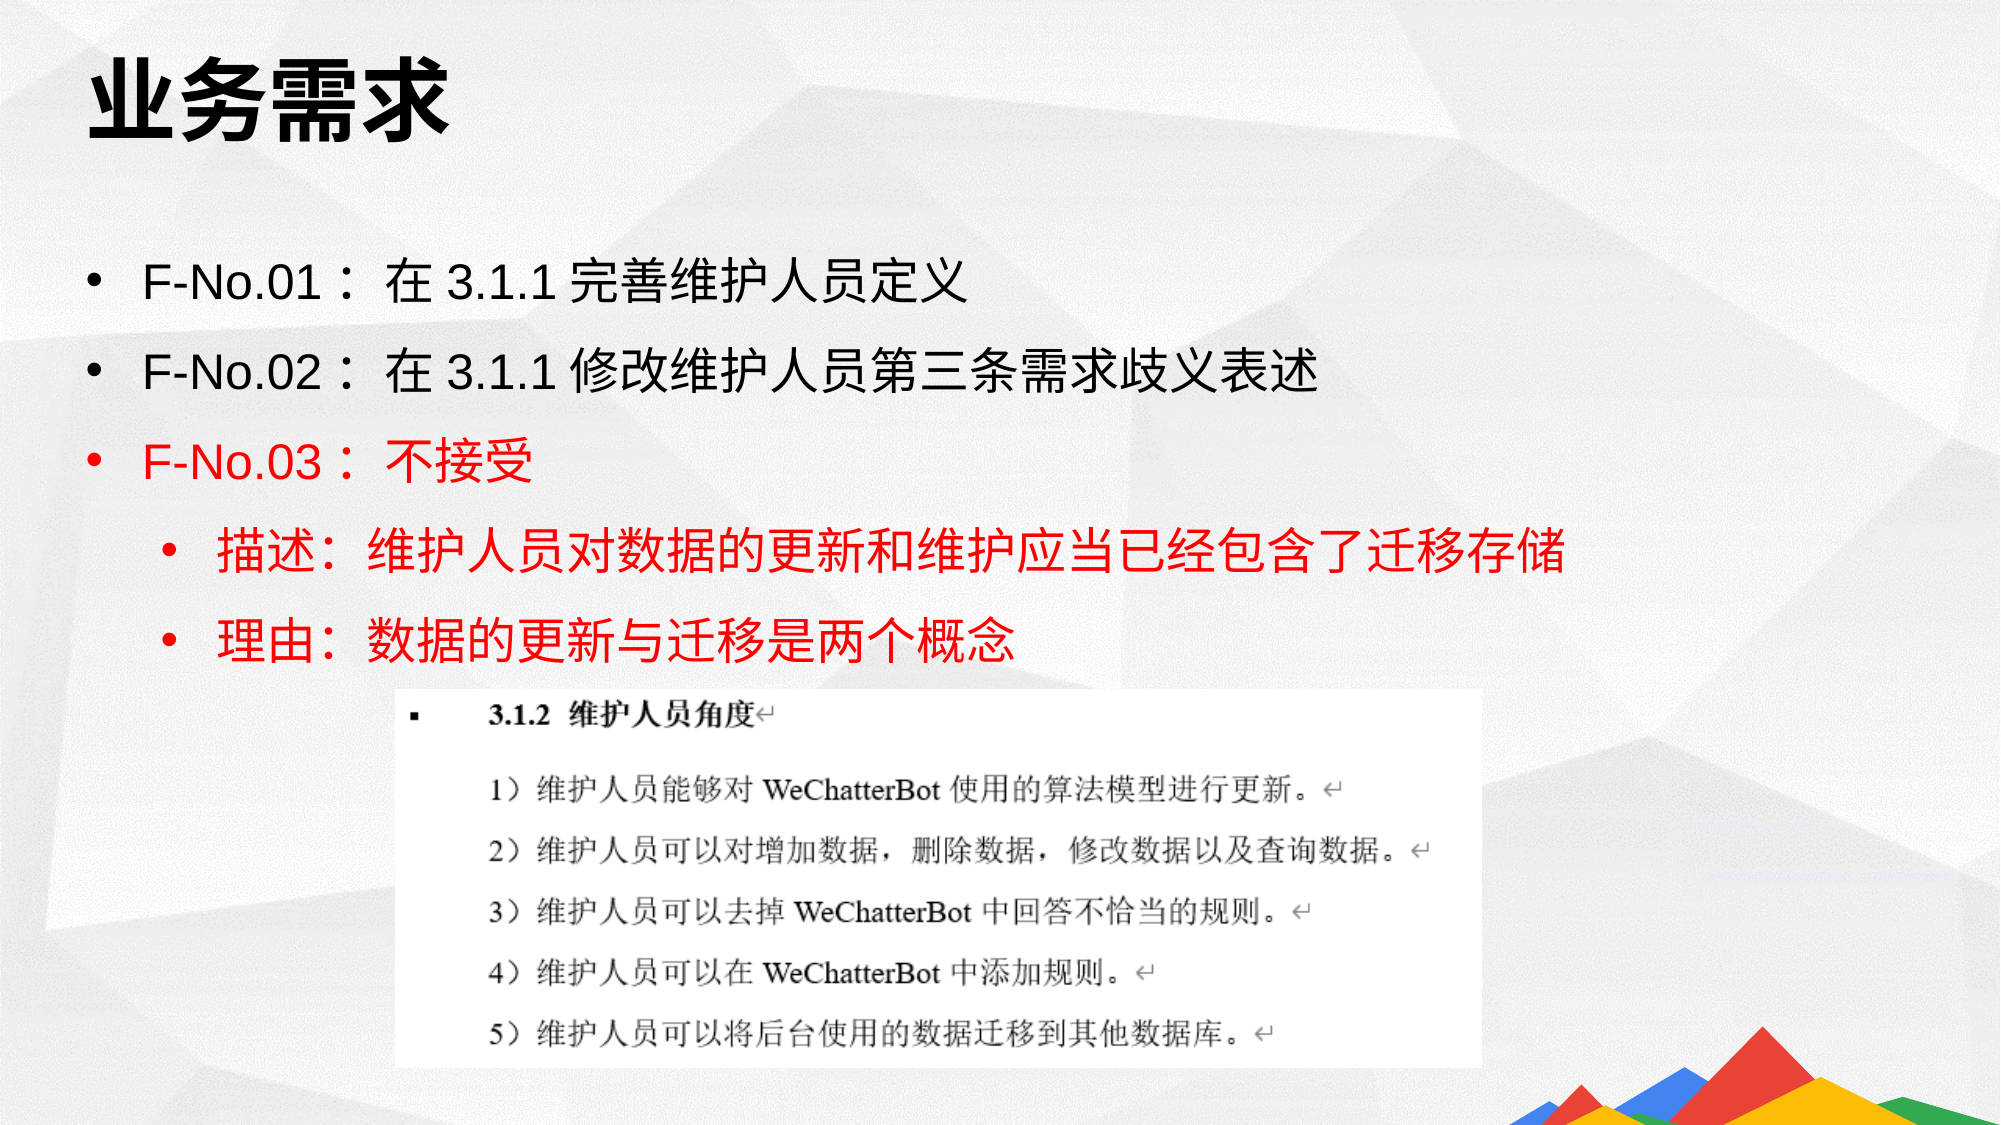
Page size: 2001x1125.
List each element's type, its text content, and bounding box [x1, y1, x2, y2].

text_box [1509, 1026, 2000, 1125]
picture [0, 0, 2001, 1125]
text_box F-No.01：在3.1.1完善维护人员定义 F-No.02：在3.1.1修改维护人员第三条需求歧义表述 F-No.03：不接受 描述：维护人员对数据的更新和维护应当已经包含了迁移存储 理由：数据的更新与迁移是两个概念 [70, 212, 1806, 677]
text_box 业务需求 [70, 35, 1306, 162]
